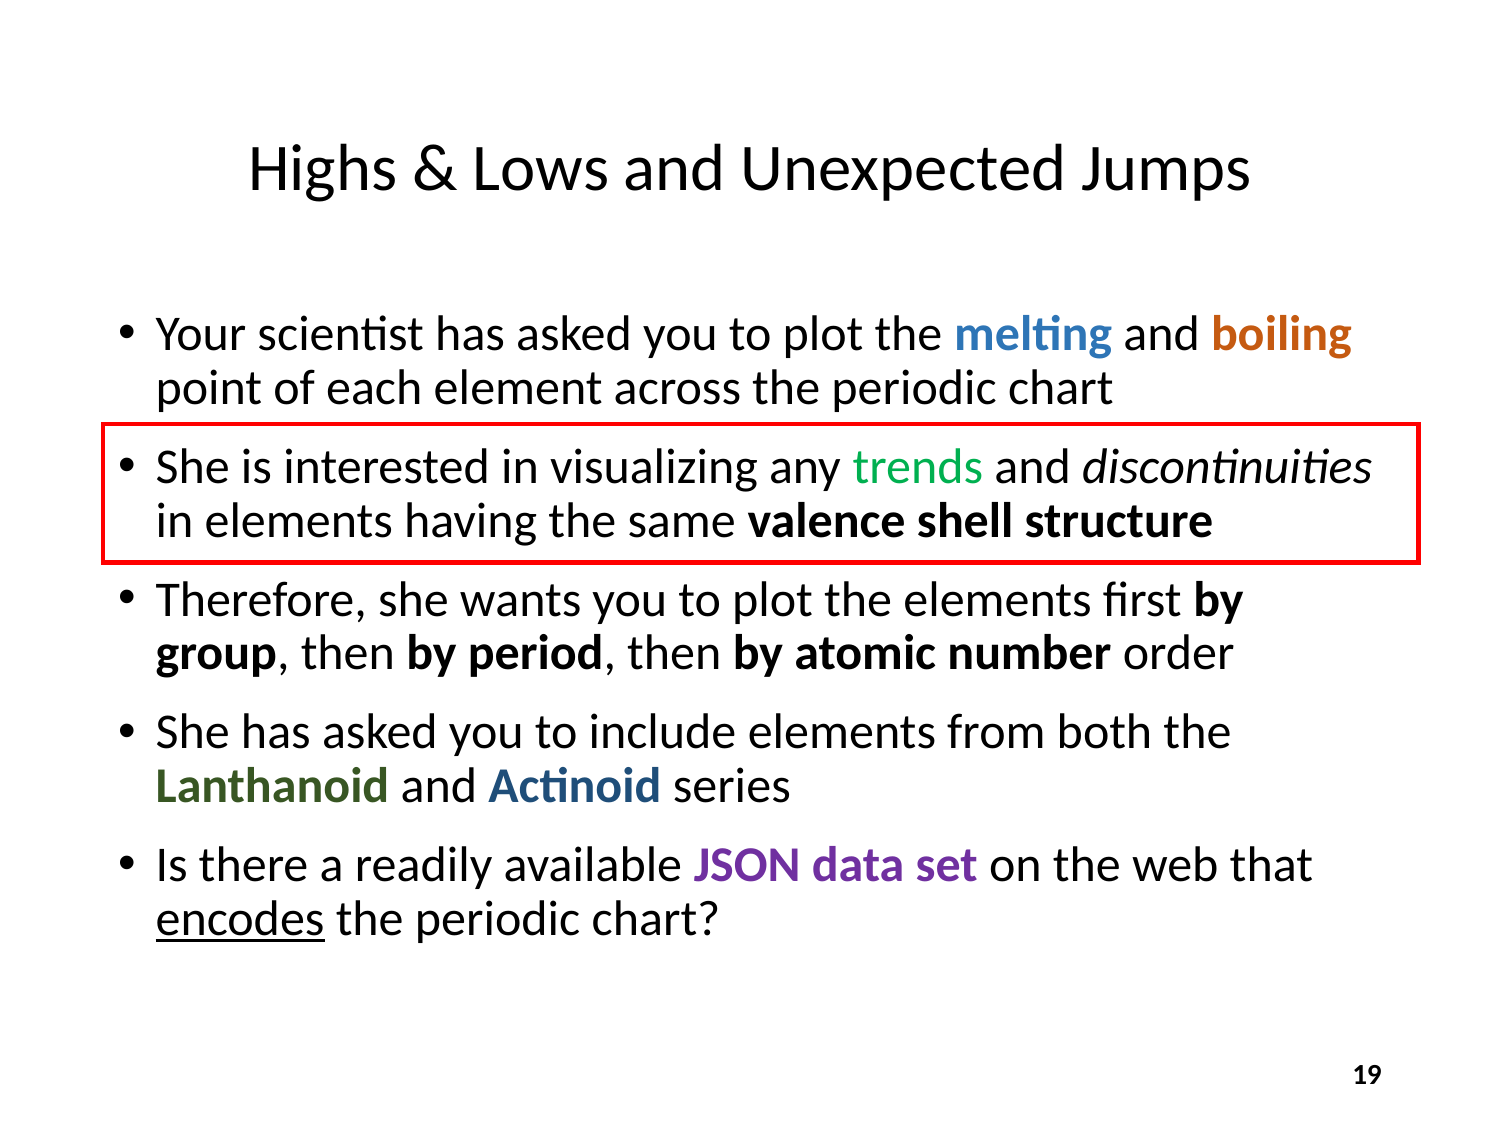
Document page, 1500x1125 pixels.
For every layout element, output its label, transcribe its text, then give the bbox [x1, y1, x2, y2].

text_box [102, 423, 1420, 563]
slide_number 19 [1059, 1042, 1397, 1103]
list Your scientist has asked you to plot the melting and boiling point of each element across the periodic chart She is interested in visualizing any trends and discontinuities in elements having the same valence shell structure Therefore, she wants you to plot the elements first by group, then by period, then by atomic number order She has asked you to include elements from both the Lanthanoid and Actinoid series Is there a readily available JSON data set on the web that encodes the periodic chart? [103, 299, 1397, 423]
title Highs & Lows and Unexpected Jumps [103, 59, 1397, 278]
list Your scientist has asked you to plot the melting and boiling point of each element across the periodic chart She is interested in visualizing any trends and discontinuities in elements having the same valence shell structure Therefore, she wants you to plot the elements first by group, then by period, then by atomic number order She has asked you to include elements from both the Lanthanoid and Actinoid series Is there a readily available JSON data set on the web that encodes the periodic chart? [103, 563, 1397, 1014]
